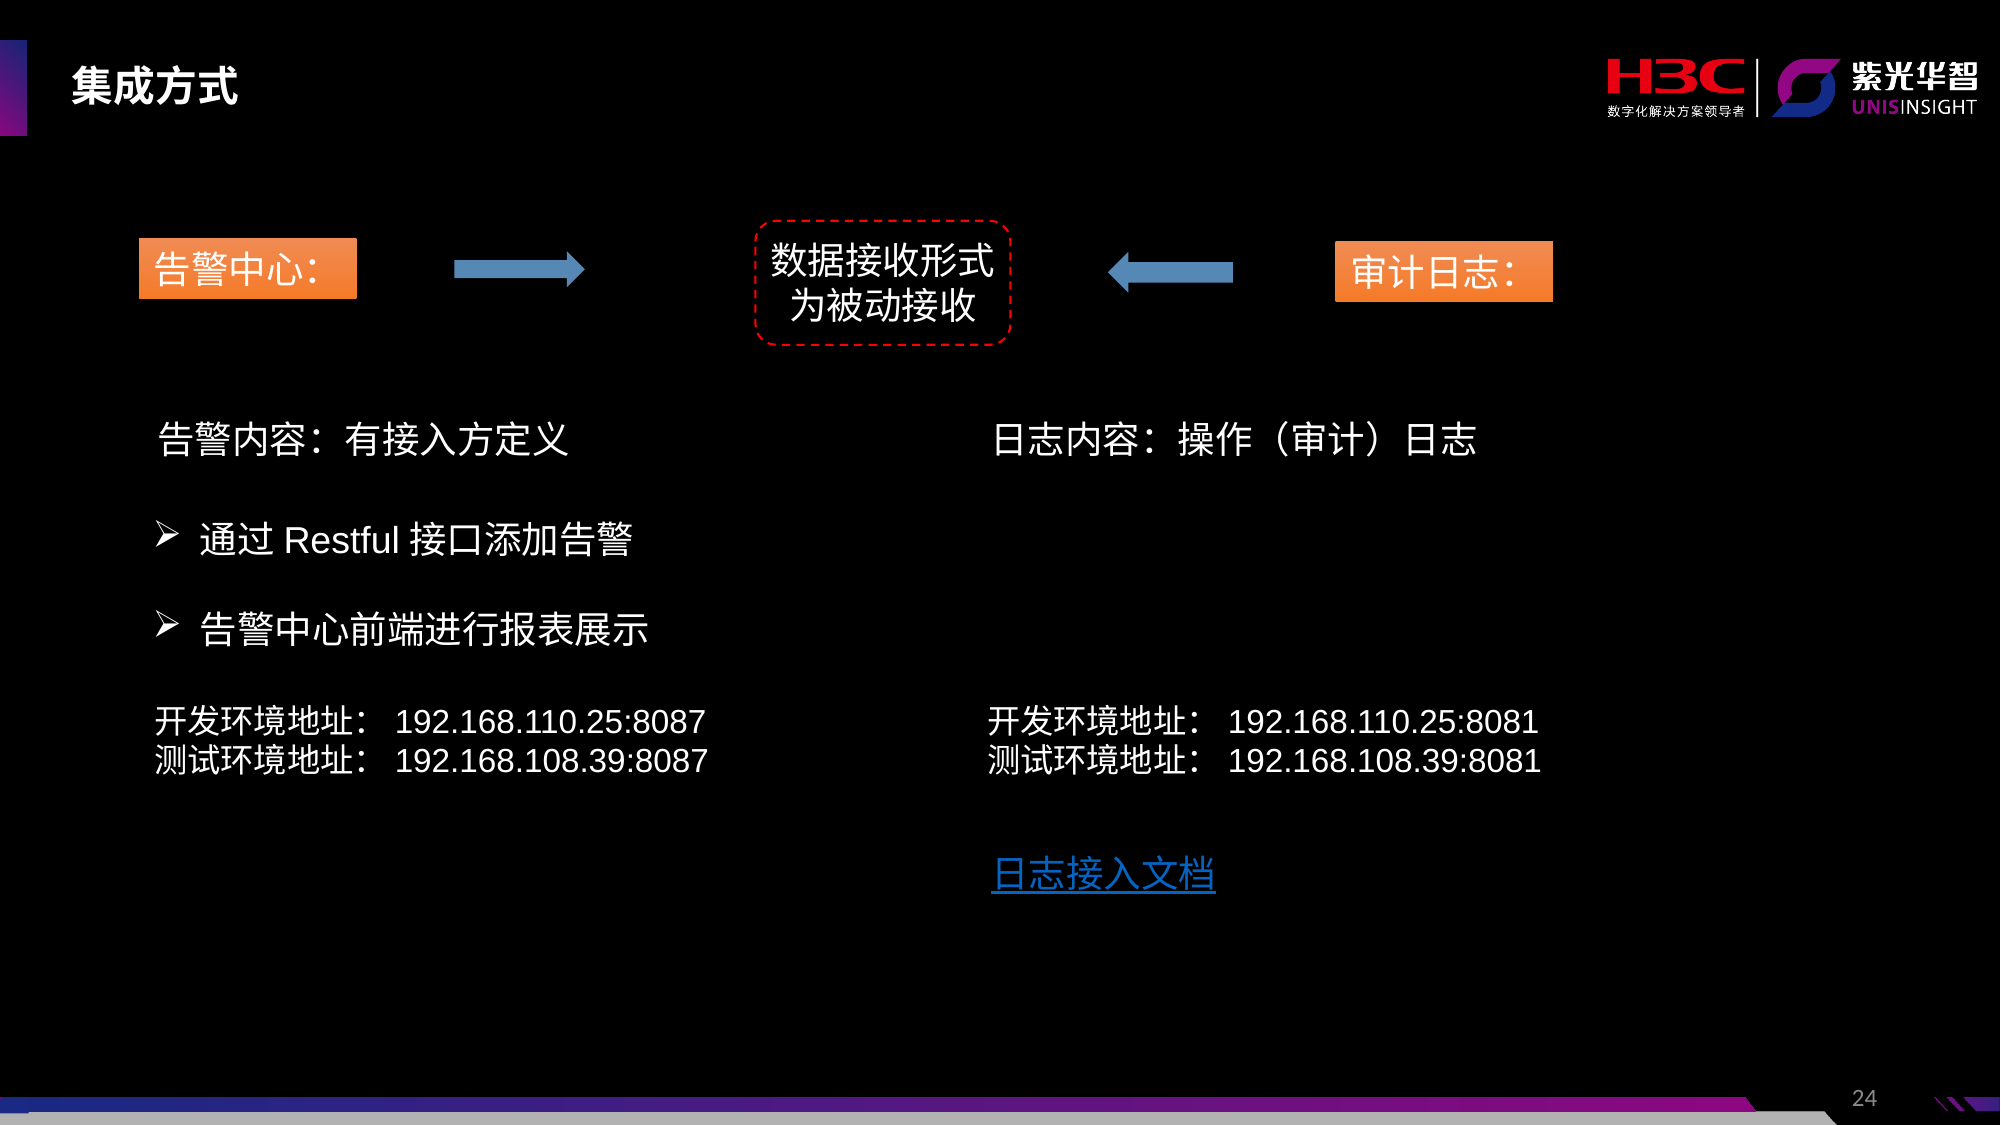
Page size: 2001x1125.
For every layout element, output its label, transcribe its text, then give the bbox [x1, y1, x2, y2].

picture [0, 1097, 2000, 1125]
text_box 告警内容：有接入方定义 [142, 408, 585, 464]
text_box [755, 220, 1011, 345]
text_box 日志接入文档 [976, 842, 1232, 912]
text_box [454, 251, 585, 288]
text_box 通过Restful接口添加告警 告警中心前端进行报表展示 [138, 464, 665, 659]
text_box 审计日志： [1335, 241, 1553, 302]
text_box 日志内容：操作（审计）日志 [975, 408, 1493, 469]
picture [1722, 52, 1982, 123]
title 集成方式 [57, 40, 1722, 136]
text_box 开发环境地址：192.168.110.25:8081 测试环境地址：192.168.108.39:8081 [972, 692, 1558, 787]
text_box [1107, 251, 1233, 293]
text_box 开发环境地址：192.168.110.25:8087 测试环境地址：192.168.108.39:8087 [139, 692, 725, 787]
text_box 告警中心： [139, 238, 357, 299]
